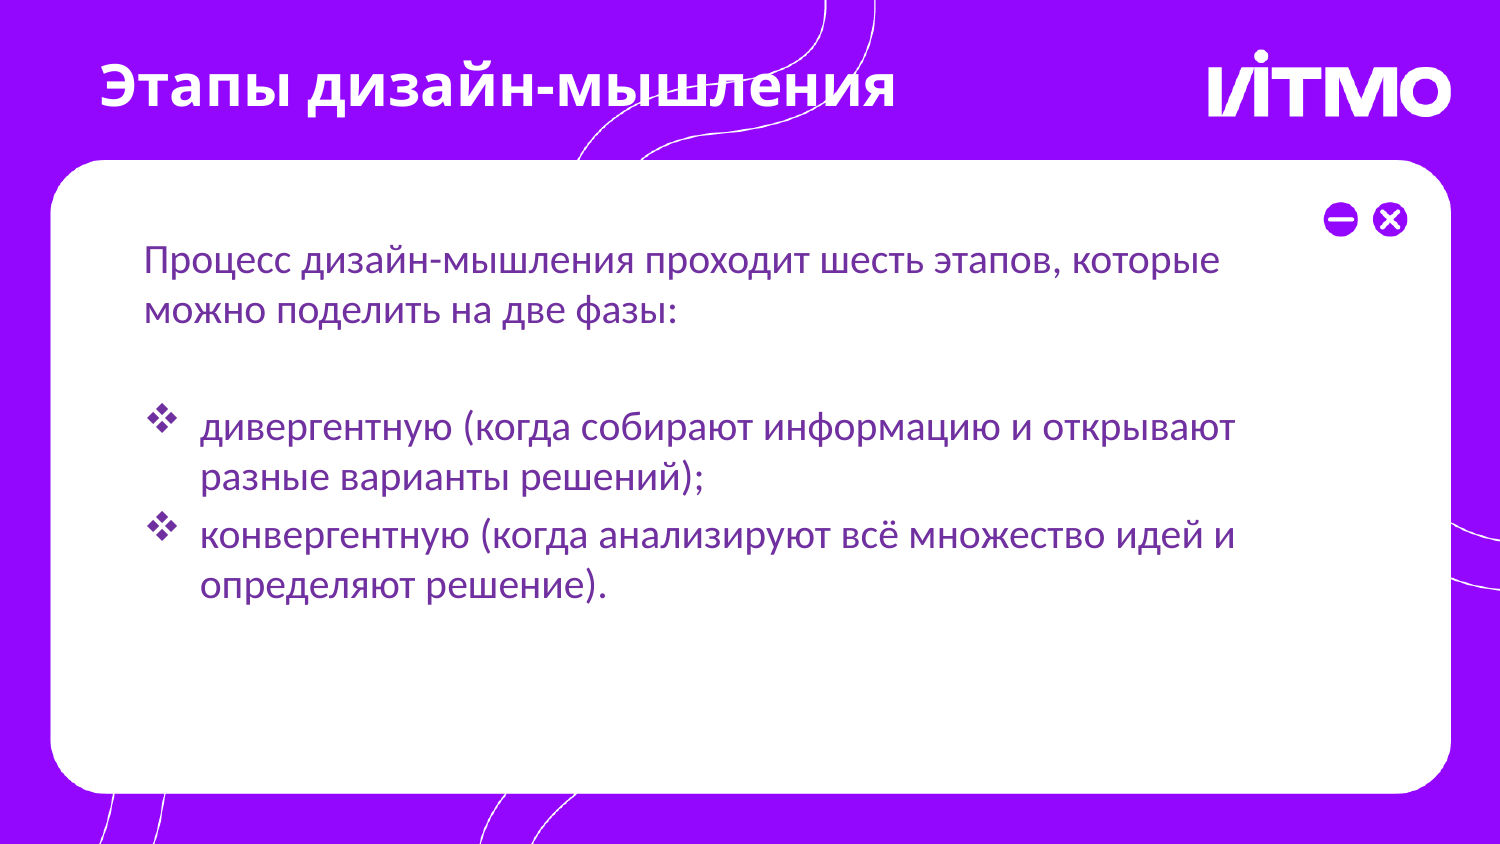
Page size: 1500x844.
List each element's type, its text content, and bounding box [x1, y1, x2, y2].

title Этапы дизайн-мышления [84, 40, 1148, 127]
list Процесс дизайн-мышления проходит шесть этапов, которые можно поделить на две фазы: дивергентную (когда собирают информацию и открывают разные варианты решений); конвергентную (когда анализируют всё множество идей и определяют решение). [128, 165, 1305, 744]
picture [0, 0, 1500, 844]
